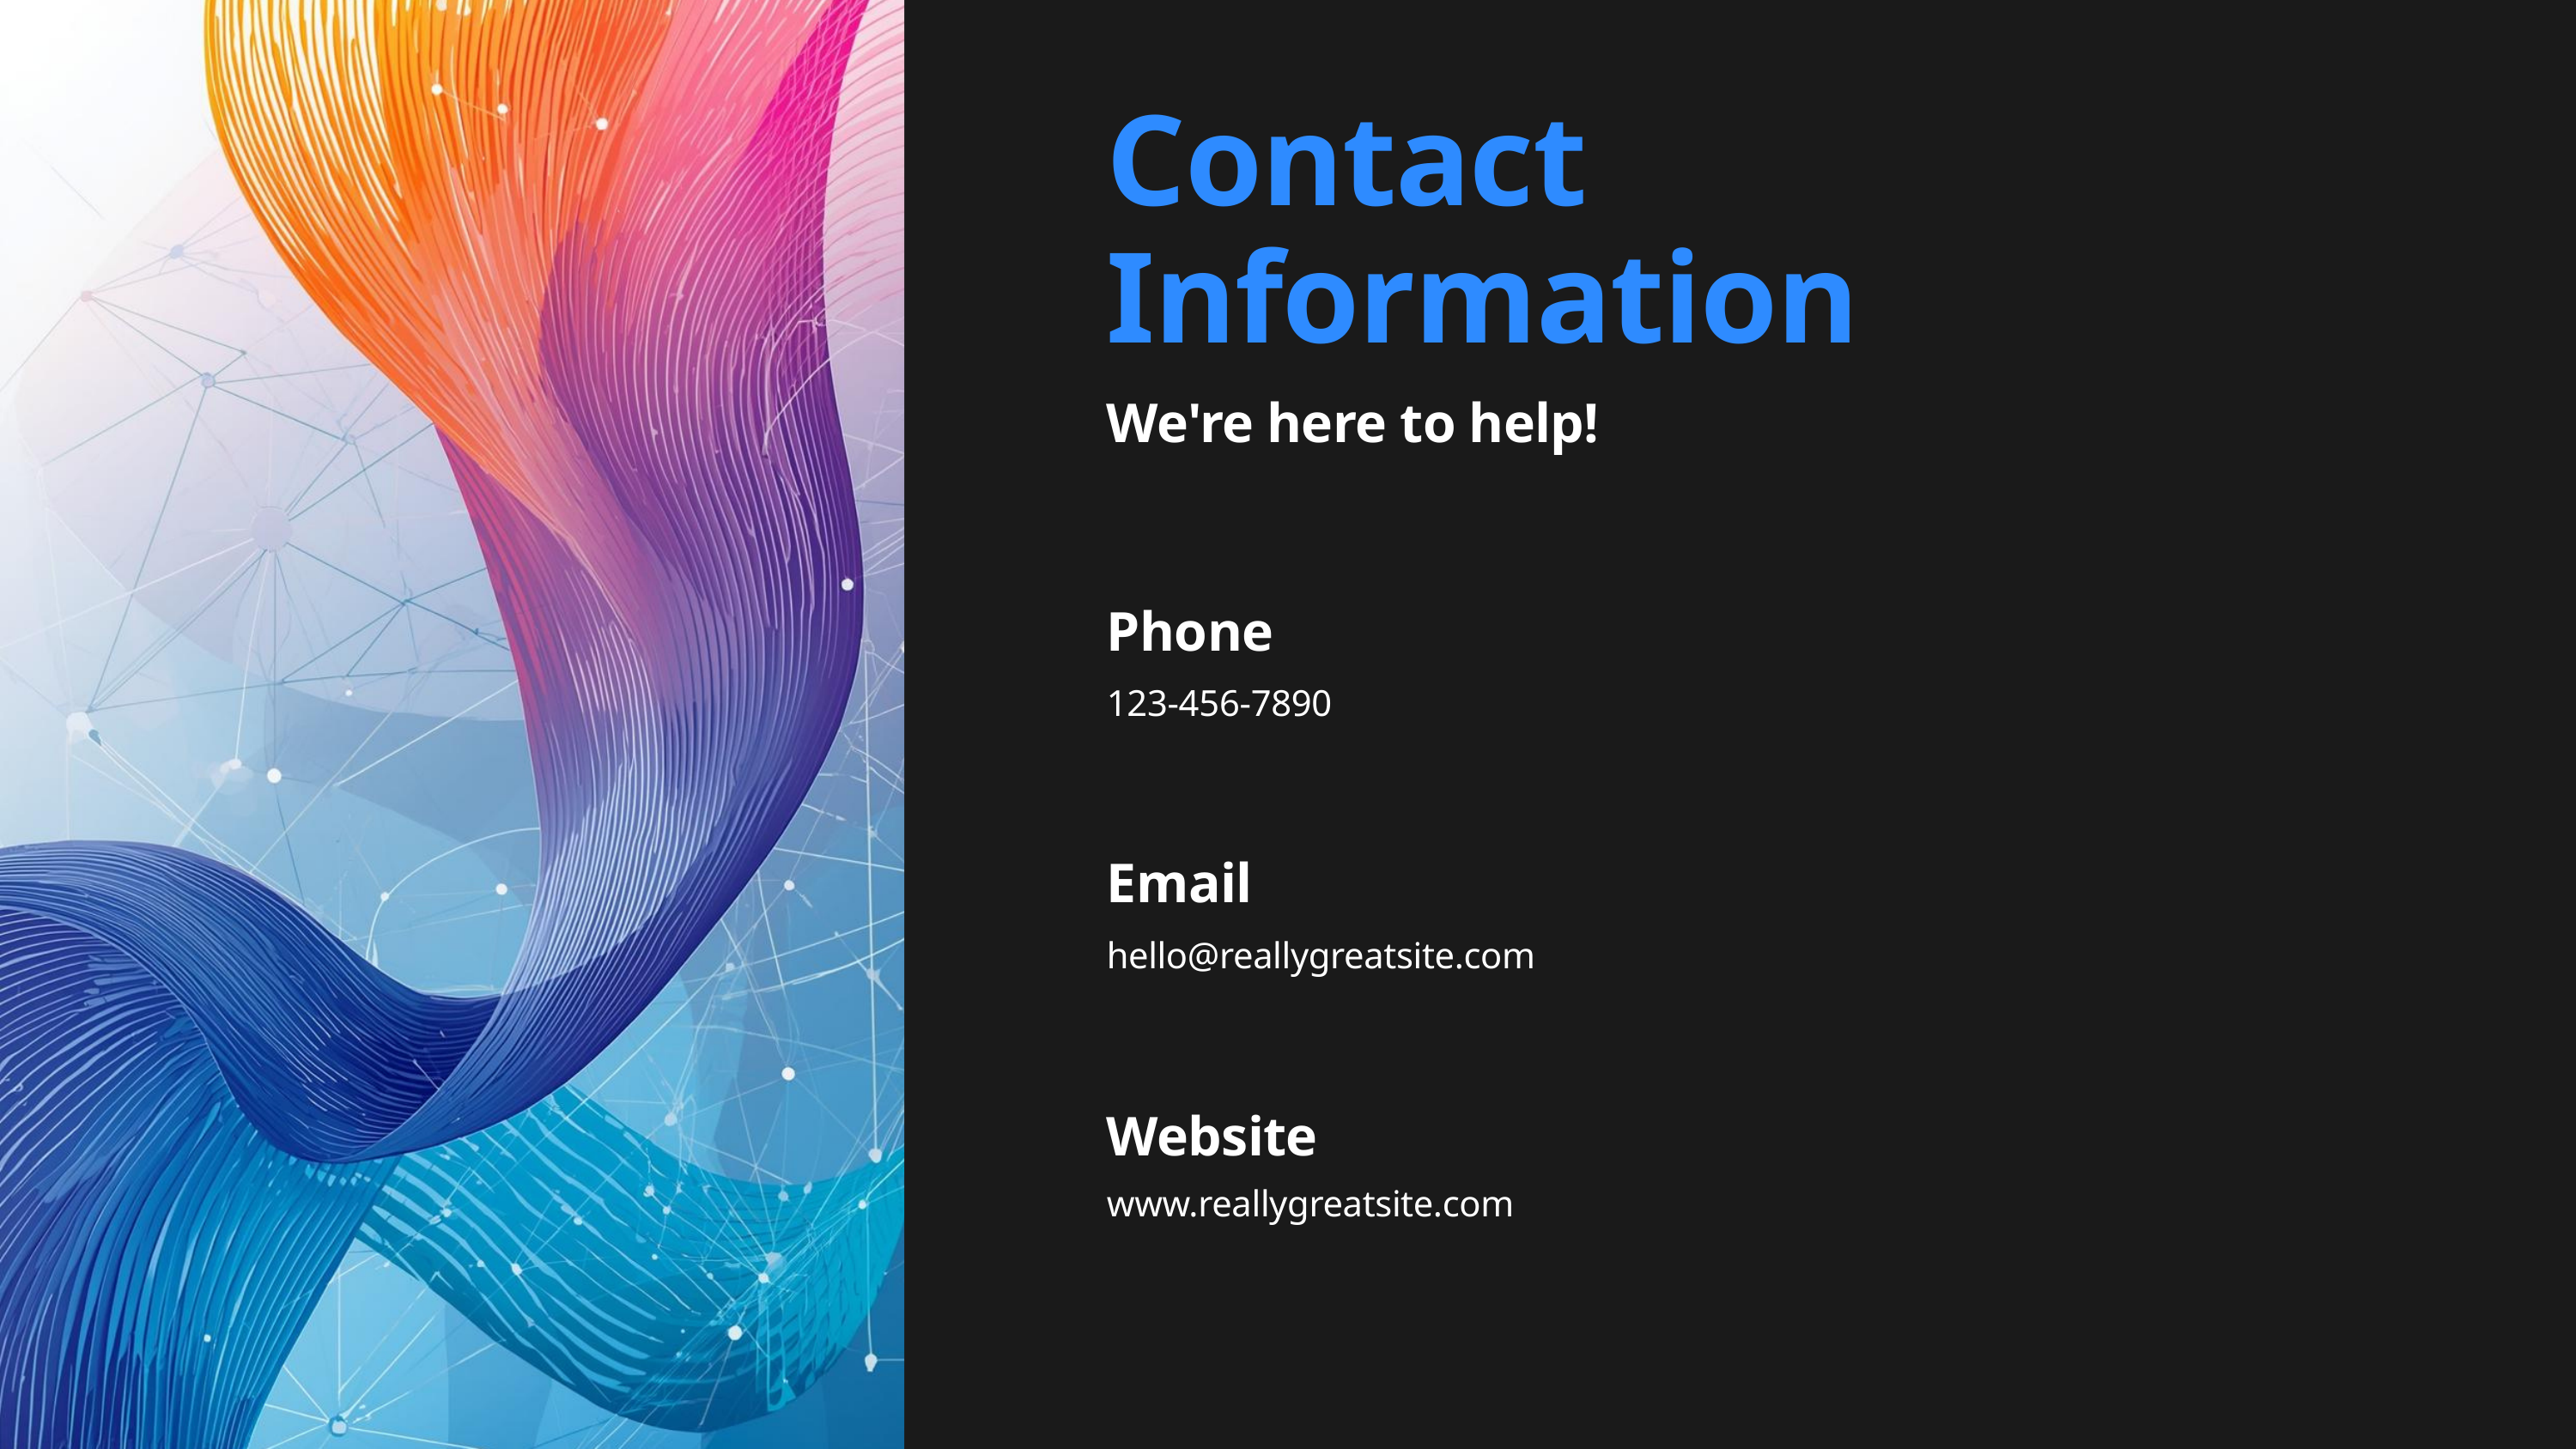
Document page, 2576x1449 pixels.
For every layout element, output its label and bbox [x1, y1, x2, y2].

text_box [0, 0, 905, 1449]
text_box [1106, 597, 1918, 725]
text_box [1106, 849, 1918, 977]
text_box [1106, 94, 2280, 461]
text_box [1106, 1102, 1918, 1225]
